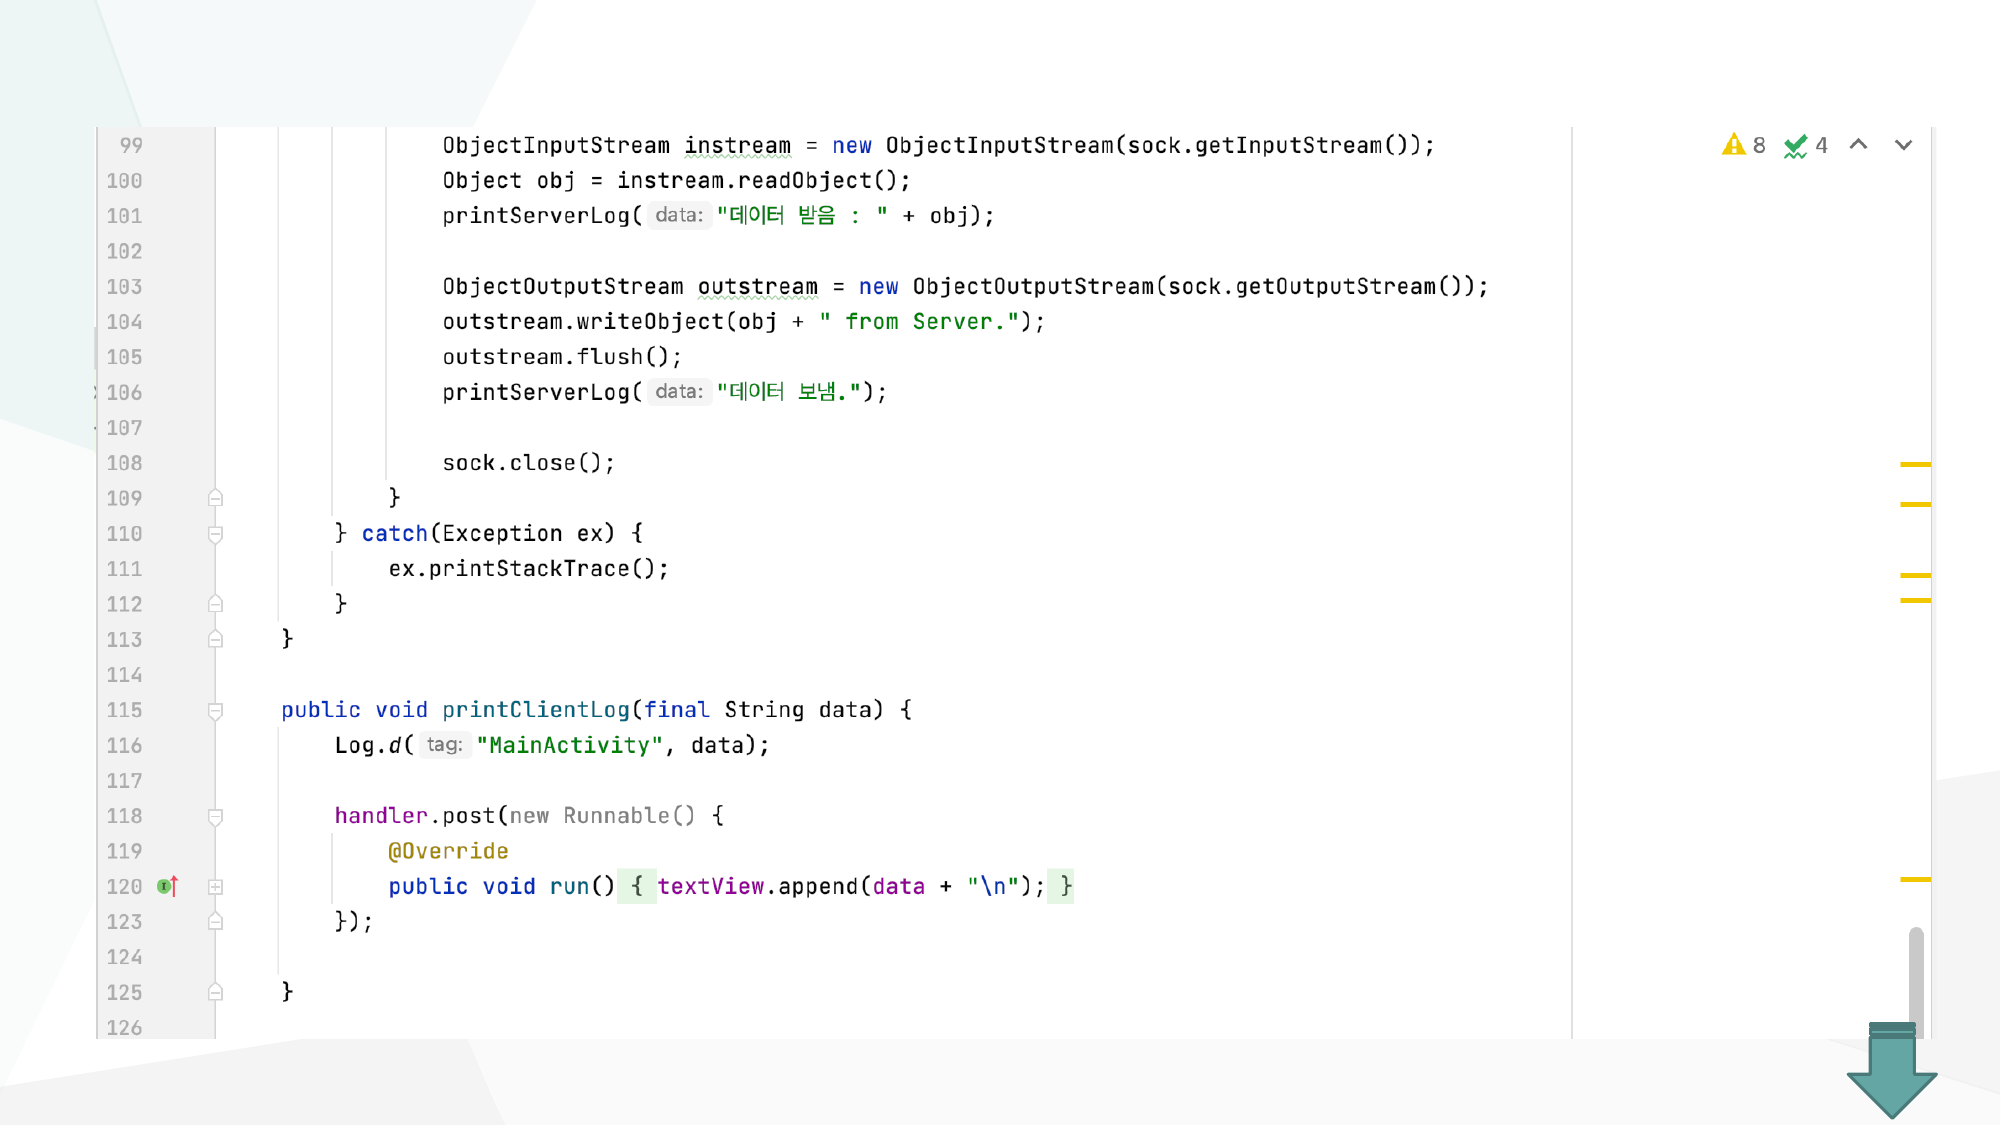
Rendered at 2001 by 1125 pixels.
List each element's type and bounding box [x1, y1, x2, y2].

picture [94, 127, 1937, 1040]
text_box [1846, 1051, 1938, 1120]
